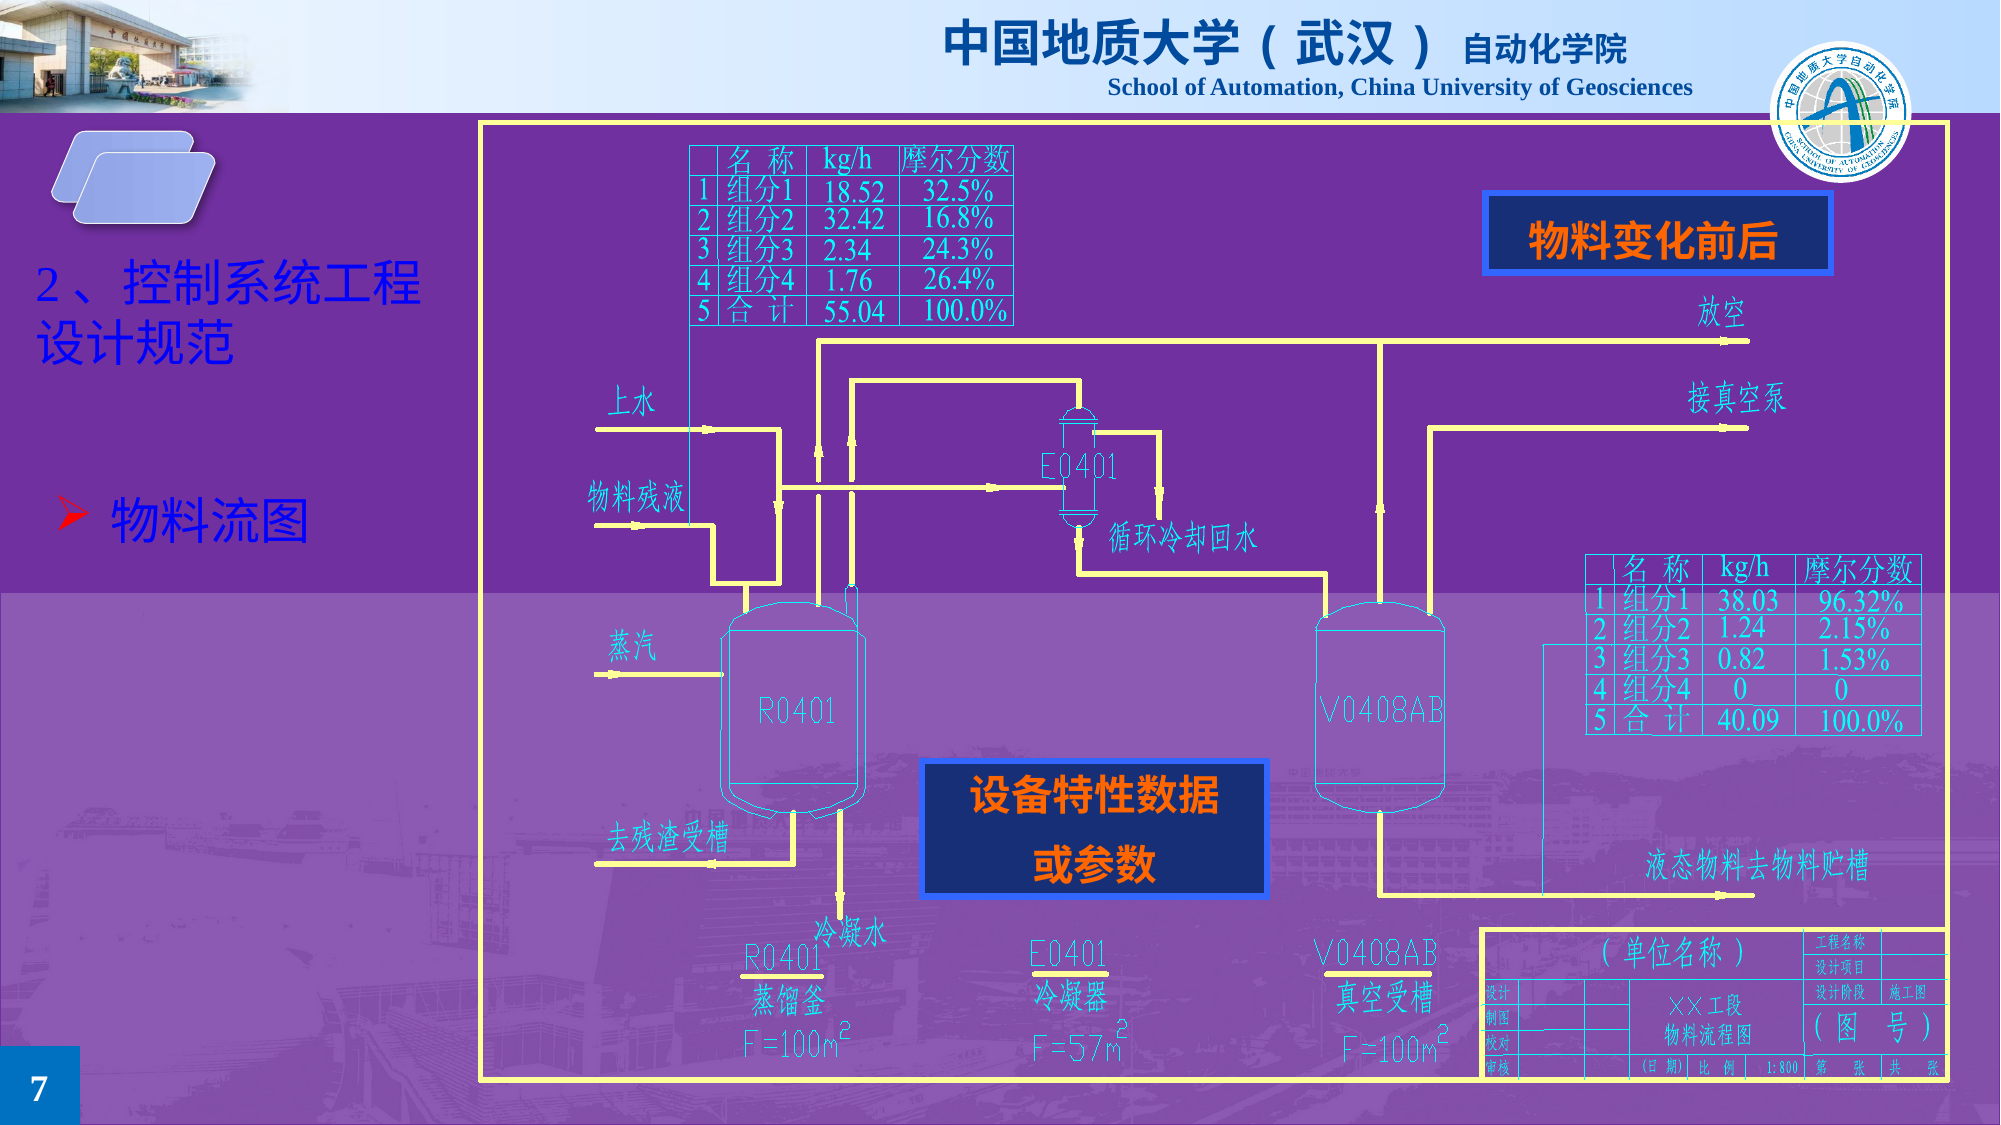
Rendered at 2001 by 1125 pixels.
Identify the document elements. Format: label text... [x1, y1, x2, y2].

text_box 物料流图 [38, 467, 469, 558]
picture [0, 0, 289, 113]
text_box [469, 113, 1960, 1087]
text_box 7 [0, 1047, 78, 1125]
text_box 2、控制系统工程设计规范 [20, 244, 456, 379]
picture [1775, 45, 1907, 113]
